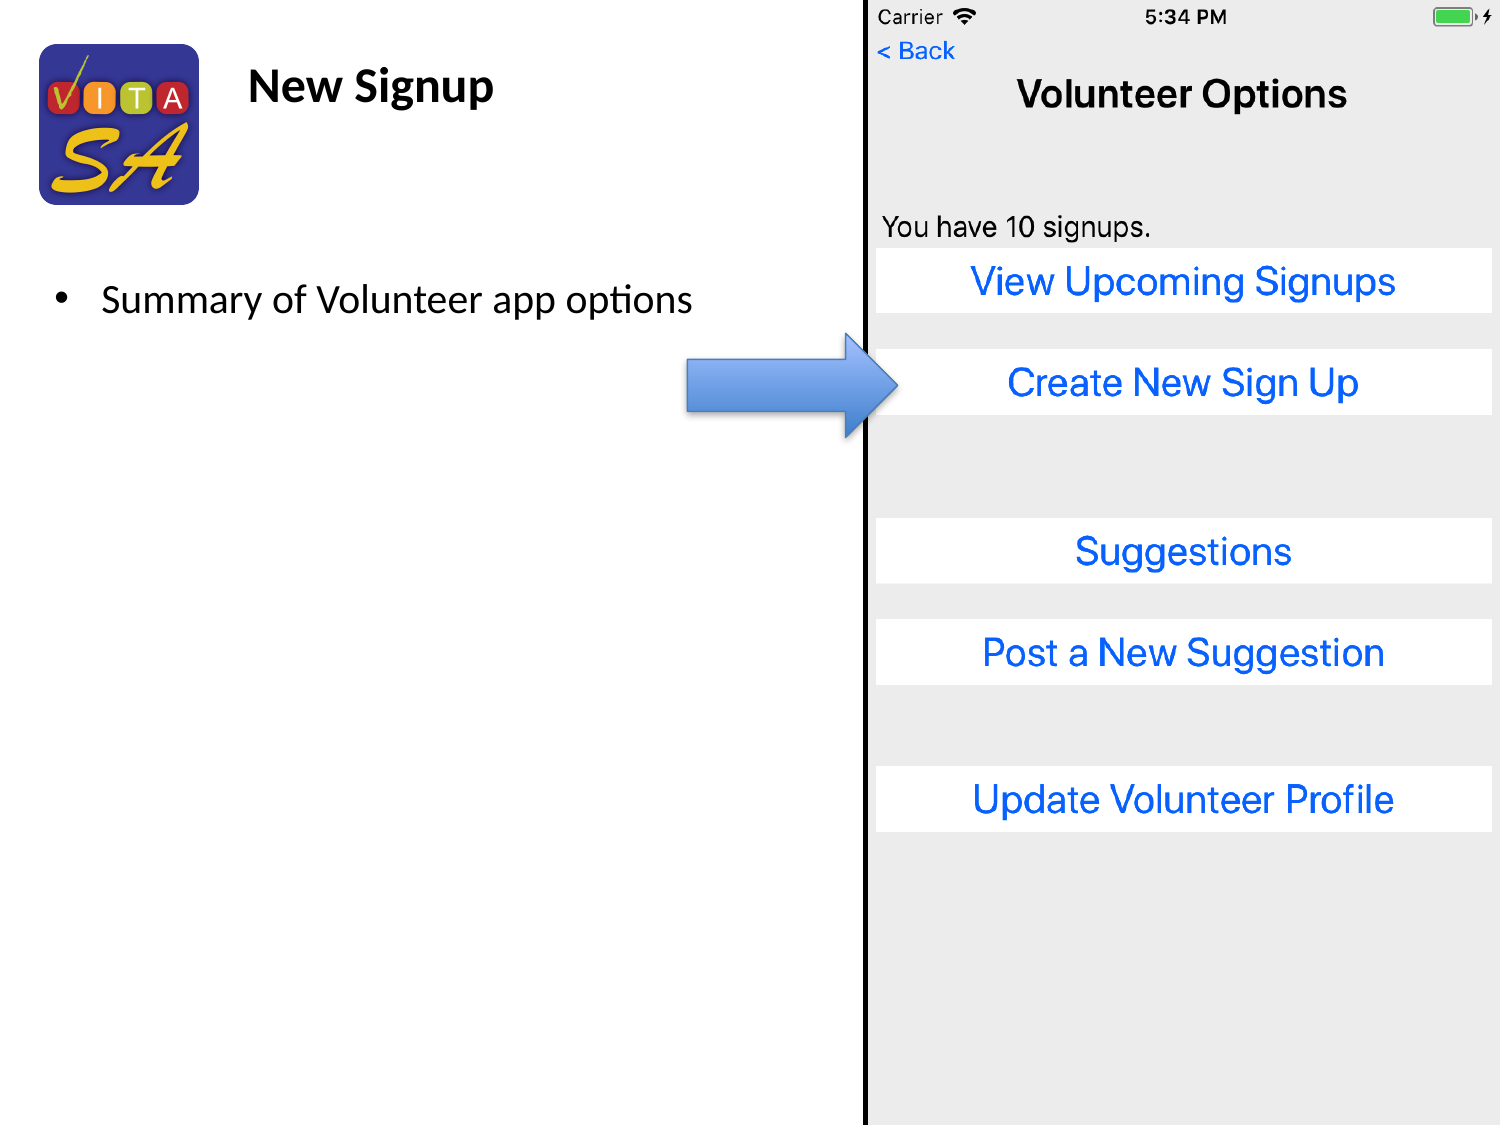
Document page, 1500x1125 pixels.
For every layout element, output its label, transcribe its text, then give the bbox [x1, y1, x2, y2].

text_box New Signup [233, 45, 845, 120]
picture [867, 0, 1500, 1125]
text_box [686, 332, 862, 439]
text_box Summary of Volunteer app options [39, 264, 787, 329]
picture [39, 44, 199, 205]
